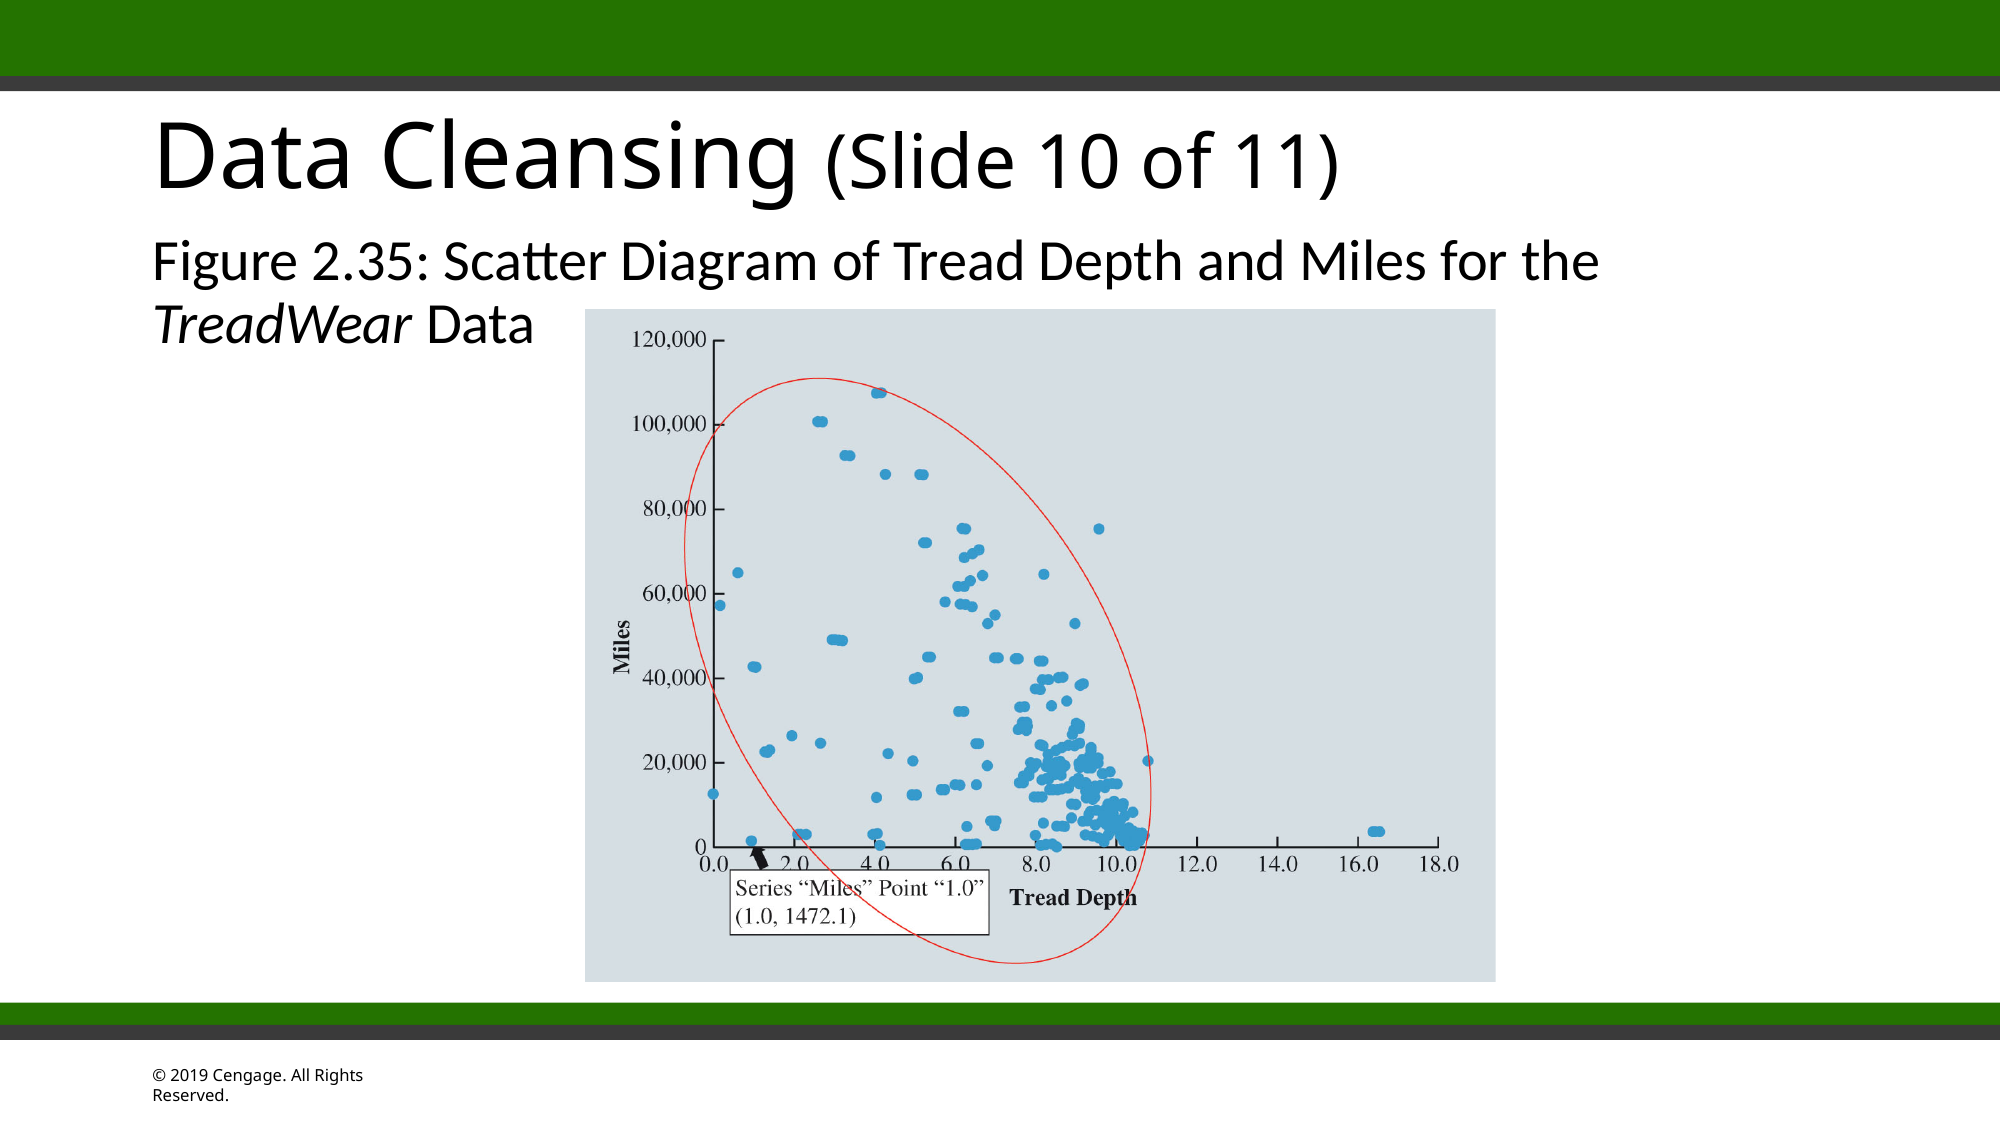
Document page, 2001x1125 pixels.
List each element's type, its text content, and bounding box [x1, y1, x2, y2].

list Figure 2.35: Scatter Diagram of Tread Depth and Miles for the TreadWear Data [137, 222, 1863, 585]
picture [584, 309, 1496, 982]
title Data Cleansing (Slide 10 of 11) [137, 101, 1863, 205]
